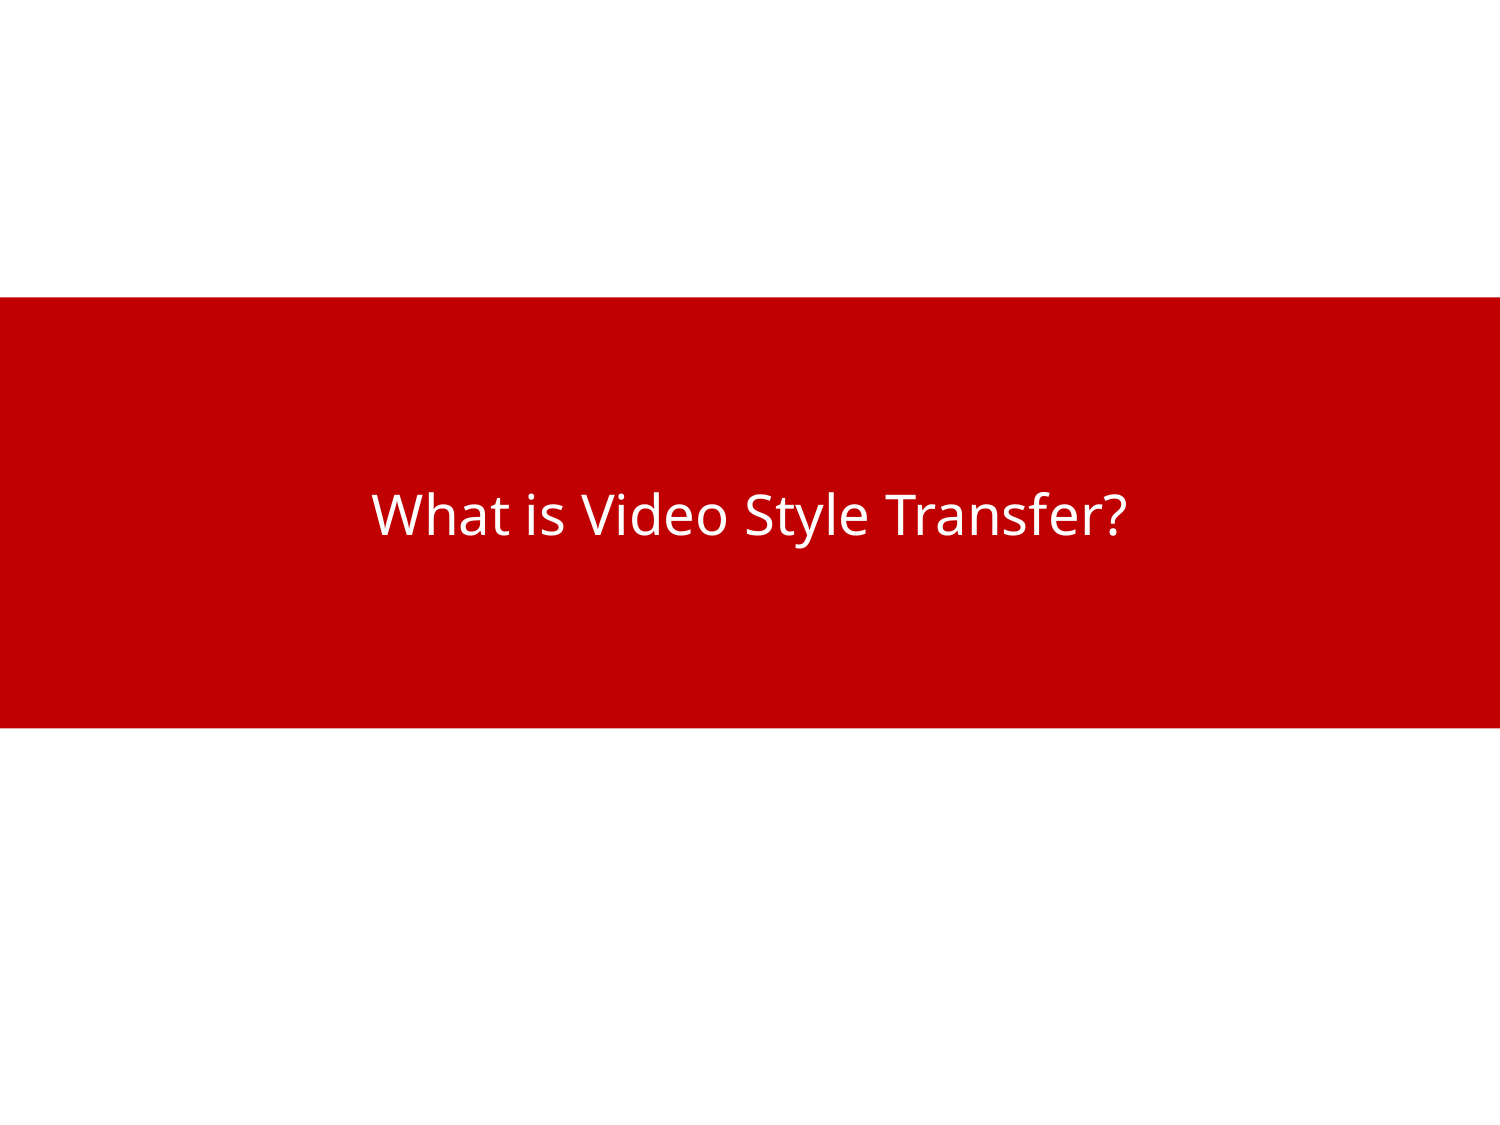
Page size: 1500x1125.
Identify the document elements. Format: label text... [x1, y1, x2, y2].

text_box What is Video Style Transfer? [0, 296, 1500, 729]
